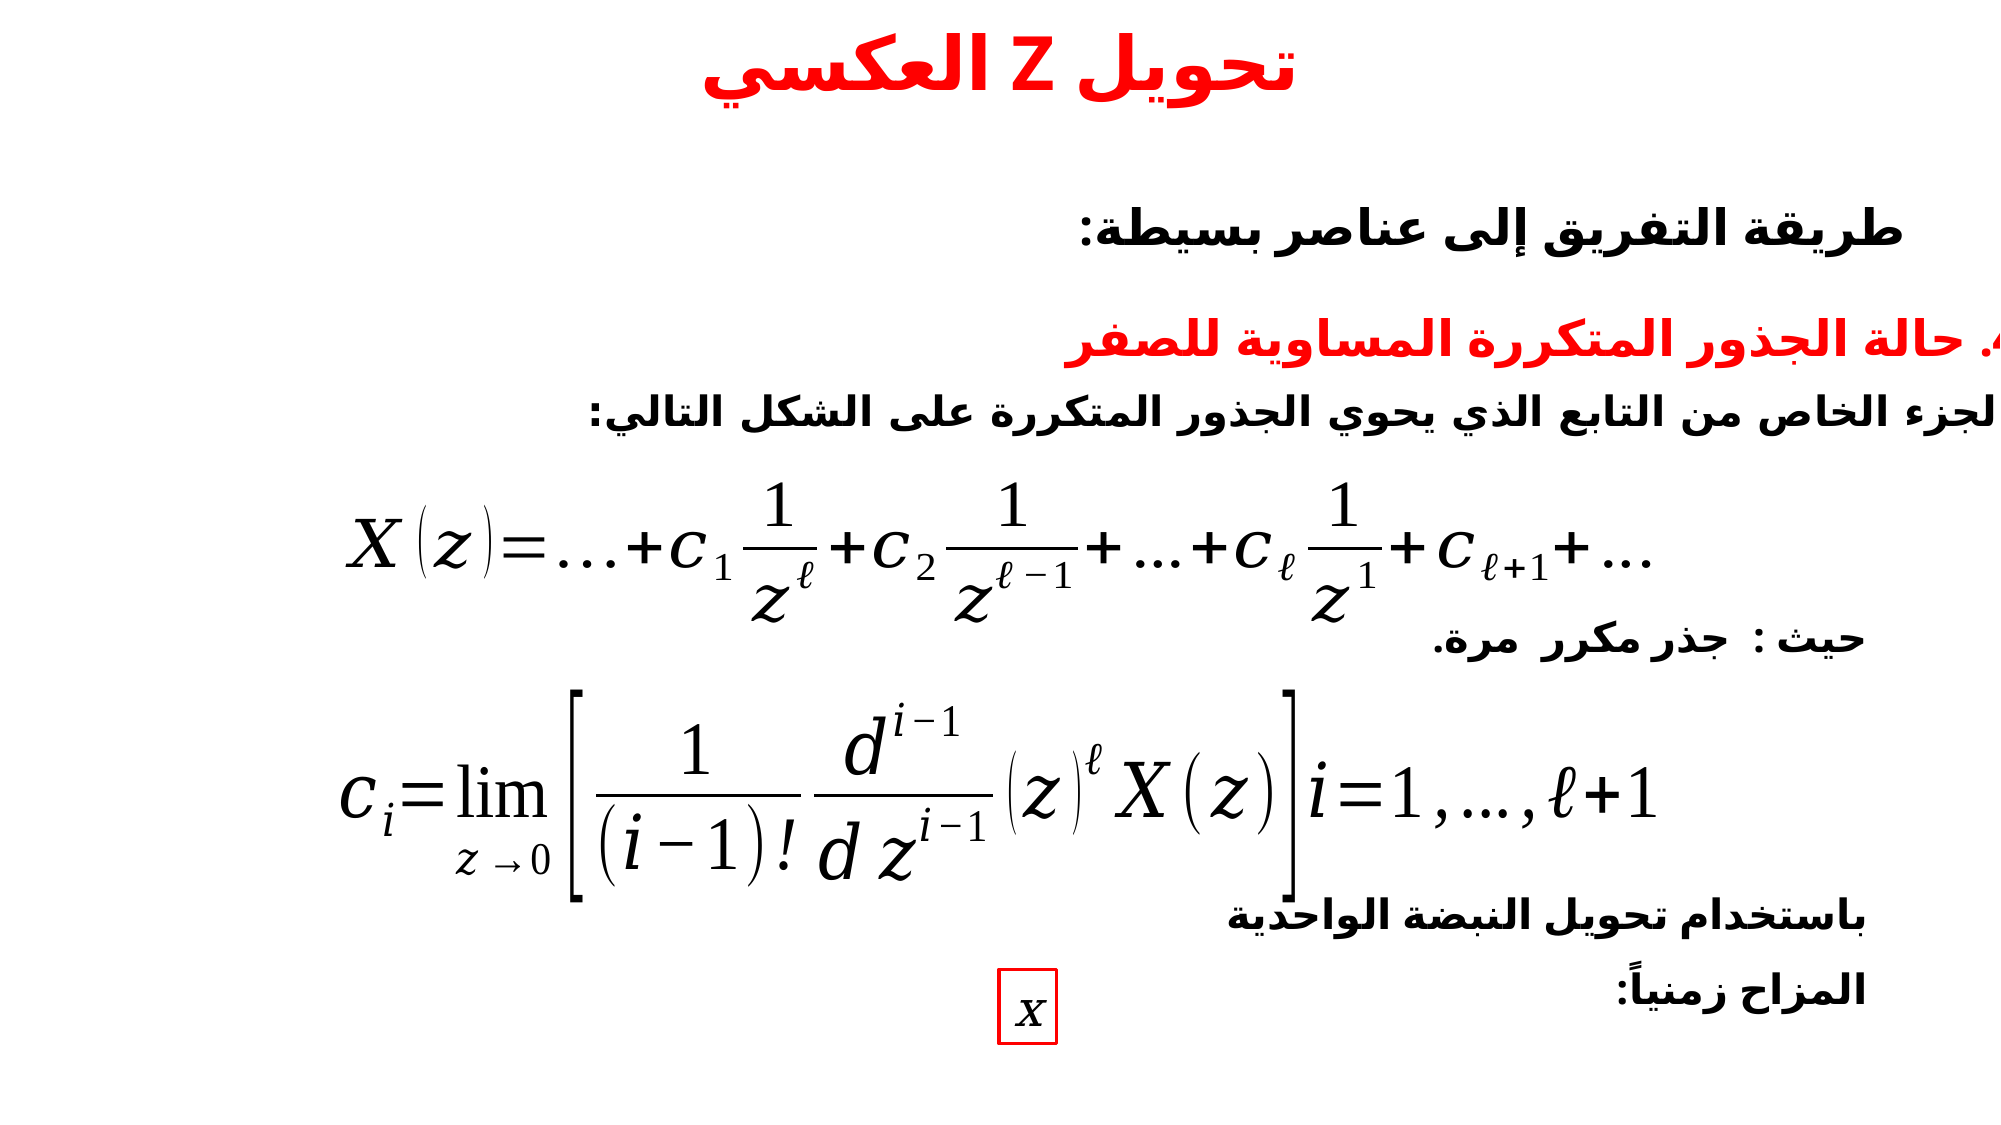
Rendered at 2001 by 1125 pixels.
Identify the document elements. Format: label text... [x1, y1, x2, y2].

text_box نكتب الجزء الخاص من التابع الذي يحوي الجذور المتكررة على الشكل التالي: [558, 377, 2000, 443]
text_box طريقة التفريق إلى عناصر بسيطة: [152, 157, 1921, 263]
text_box باستخدام تحويل النبضة الواحدية المزاح زمنياً: [1201, 855, 1883, 1021]
text_box 4. حالة الجذور المتكررة المساوية للصفر [1052, 269, 2000, 375]
title تحويل Z العكسي [137, 0, 1863, 134]
